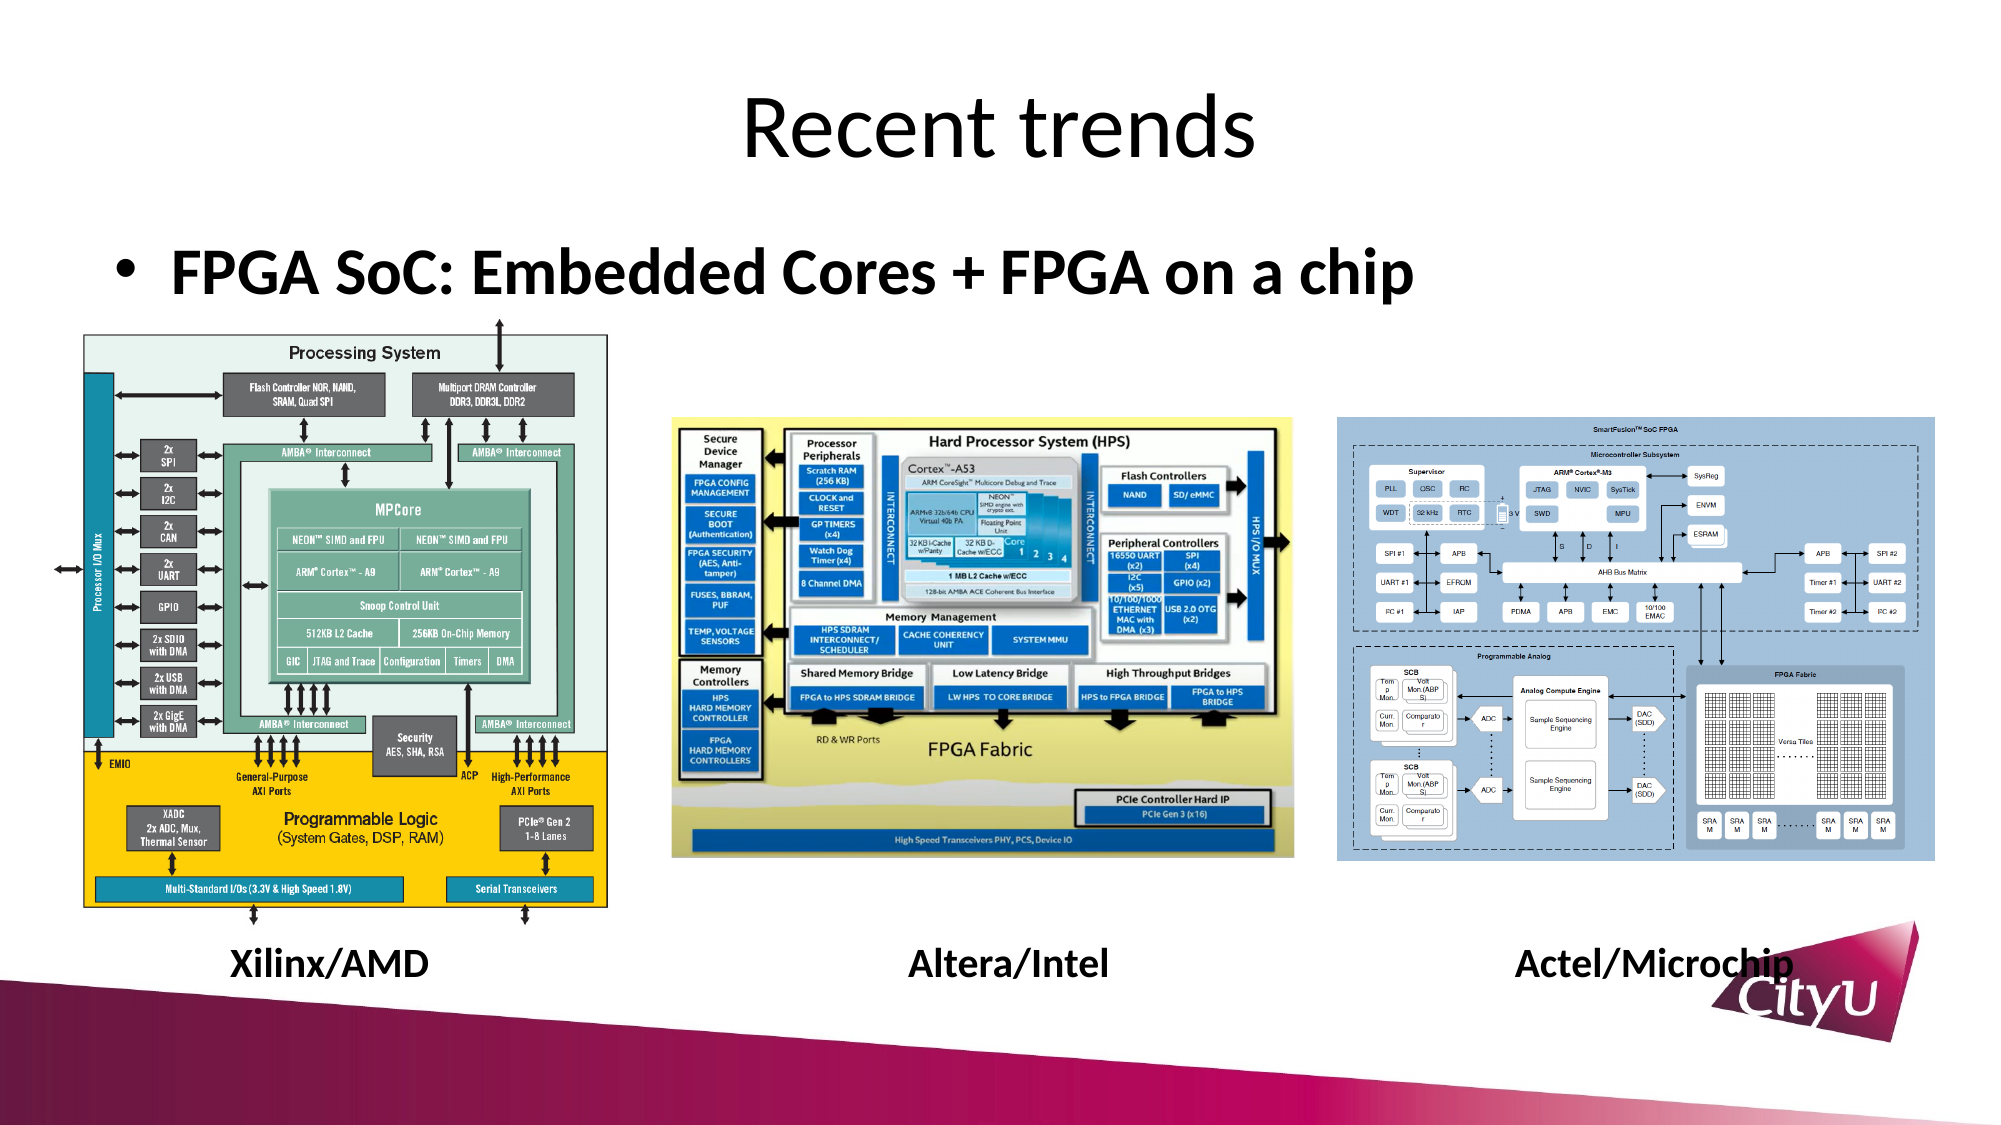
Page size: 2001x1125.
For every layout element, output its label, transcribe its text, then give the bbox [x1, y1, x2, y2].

text_box Actel/Microchip [1500, 928, 1810, 994]
picture [0, 0, 2001, 1125]
text_box Altera/Intel [893, 928, 1125, 994]
title Recent trends [99, 45, 1900, 197]
list FPGA SoC: Embedded Cores + FPGA on a chip [99, 219, 1900, 1047]
text_box Xilinx/AMD [215, 952, 445, 994]
